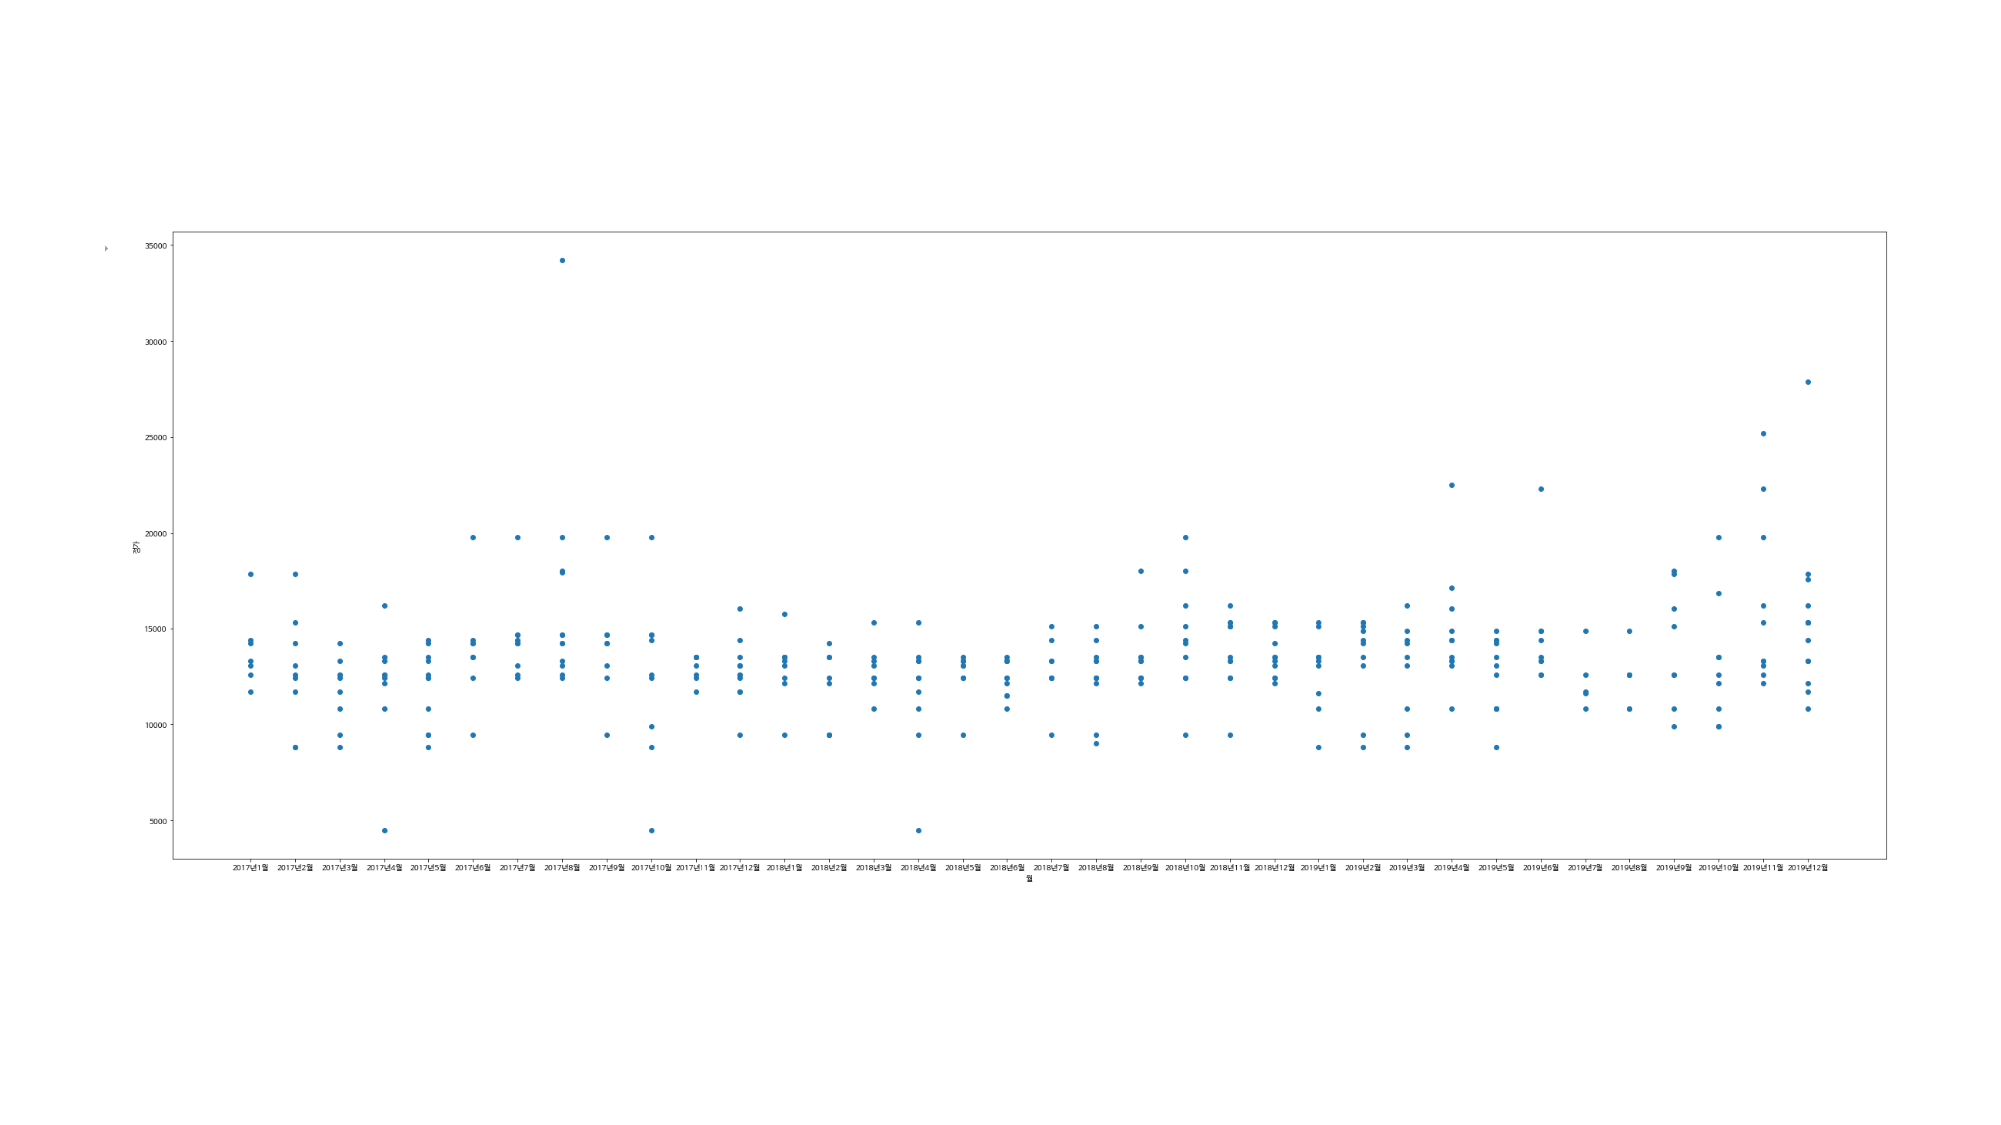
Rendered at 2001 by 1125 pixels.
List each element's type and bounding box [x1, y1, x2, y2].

list [105, 218, 1895, 907]
